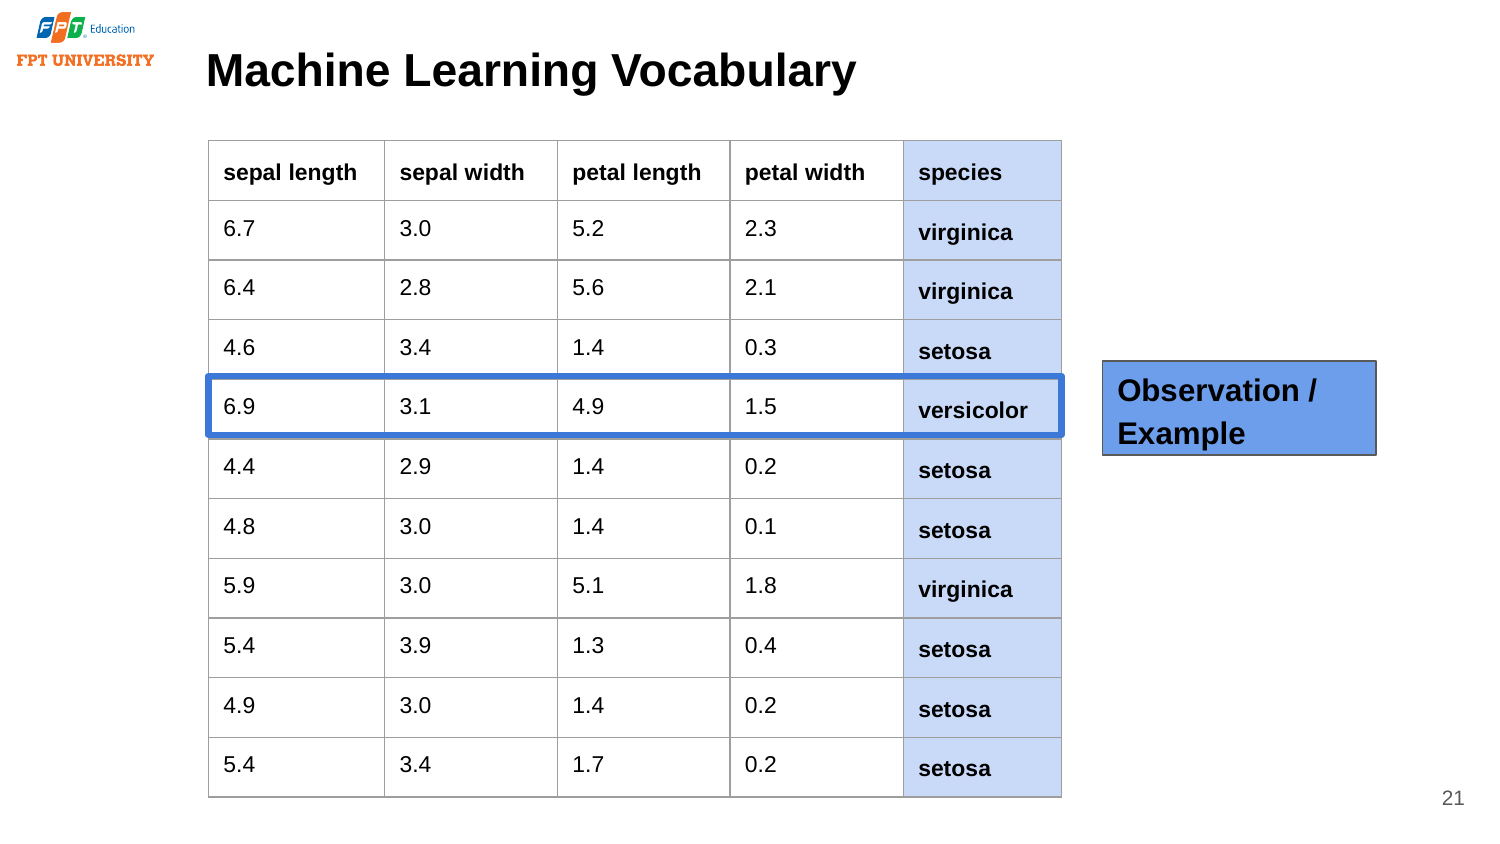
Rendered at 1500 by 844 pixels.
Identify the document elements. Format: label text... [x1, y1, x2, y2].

table_cell 4.8 [209, 499, 384, 558]
table_cell 1.8 [731, 559, 903, 617]
table_cell 2.3 [731, 201, 903, 259]
table_header sepal length [209, 141, 384, 200]
table_cell 2.1 [731, 261, 903, 319]
table_cell setosa [904, 440, 1061, 498]
table_cell 0.2 [731, 678, 903, 737]
table_cell virginica [904, 261, 1061, 319]
table_cell 3.0 [385, 499, 557, 558]
table_cell virginica [904, 201, 1061, 259]
table_cell 6.7 [209, 201, 384, 259]
table_header petal length [558, 141, 729, 200]
table_cell 3.0 [385, 678, 557, 737]
table_cell 2.8 [385, 261, 557, 319]
table_cell setosa [904, 678, 1061, 737]
table_cell 4.6 [209, 320, 384, 375]
table_cell 3.0 [385, 201, 557, 259]
table_cell 1.7 [558, 738, 729, 796]
table_cell 1.4 [558, 499, 729, 558]
table_cell setosa [904, 499, 1061, 558]
table_cell setosa [904, 619, 1061, 677]
slide_number 21 [1389, 764, 1480, 830]
table_cell setosa [904, 320, 1061, 375]
table_cell 6.4 [209, 261, 384, 319]
table_cell 3.4 [385, 320, 557, 375]
table_header species [904, 141, 1061, 200]
picture [11, 1, 160, 77]
text_box Observation / Example [1102, 361, 1376, 456]
table_cell 3.9 [385, 619, 557, 677]
table_cell 4.4 [209, 440, 384, 498]
table_cell 5.6 [558, 261, 729, 319]
table_cell setosa [904, 738, 1061, 796]
table_cell 0.3 [731, 320, 903, 375]
title Machine Learning Vocabulary [190, 17, 1462, 112]
table_cell 0.1 [731, 499, 903, 558]
table_cell 3.4 [385, 738, 557, 796]
table_cell 4.9 [209, 678, 384, 737]
text_box [208, 375, 1062, 436]
table_cell 1.3 [558, 619, 729, 677]
table_cell 0.2 [731, 440, 903, 498]
table_header sepal width [385, 141, 557, 200]
table_cell 5.1 [558, 559, 729, 617]
table_cell 1.4 [558, 320, 729, 375]
table_cell 2.9 [385, 440, 557, 498]
table_header petal width [731, 141, 903, 200]
table_cell 0.4 [731, 619, 903, 677]
table_cell 3.0 [385, 559, 557, 617]
table_cell 5.2 [558, 201, 729, 259]
table_cell 1.4 [558, 440, 729, 498]
table_cell 5.4 [209, 738, 384, 796]
table_cell 1.4 [558, 678, 729, 737]
table_cell virginica [904, 559, 1061, 617]
table_cell 5.4 [209, 619, 384, 677]
table_cell 0.2 [731, 738, 903, 796]
table_cell 5.9 [209, 559, 384, 617]
